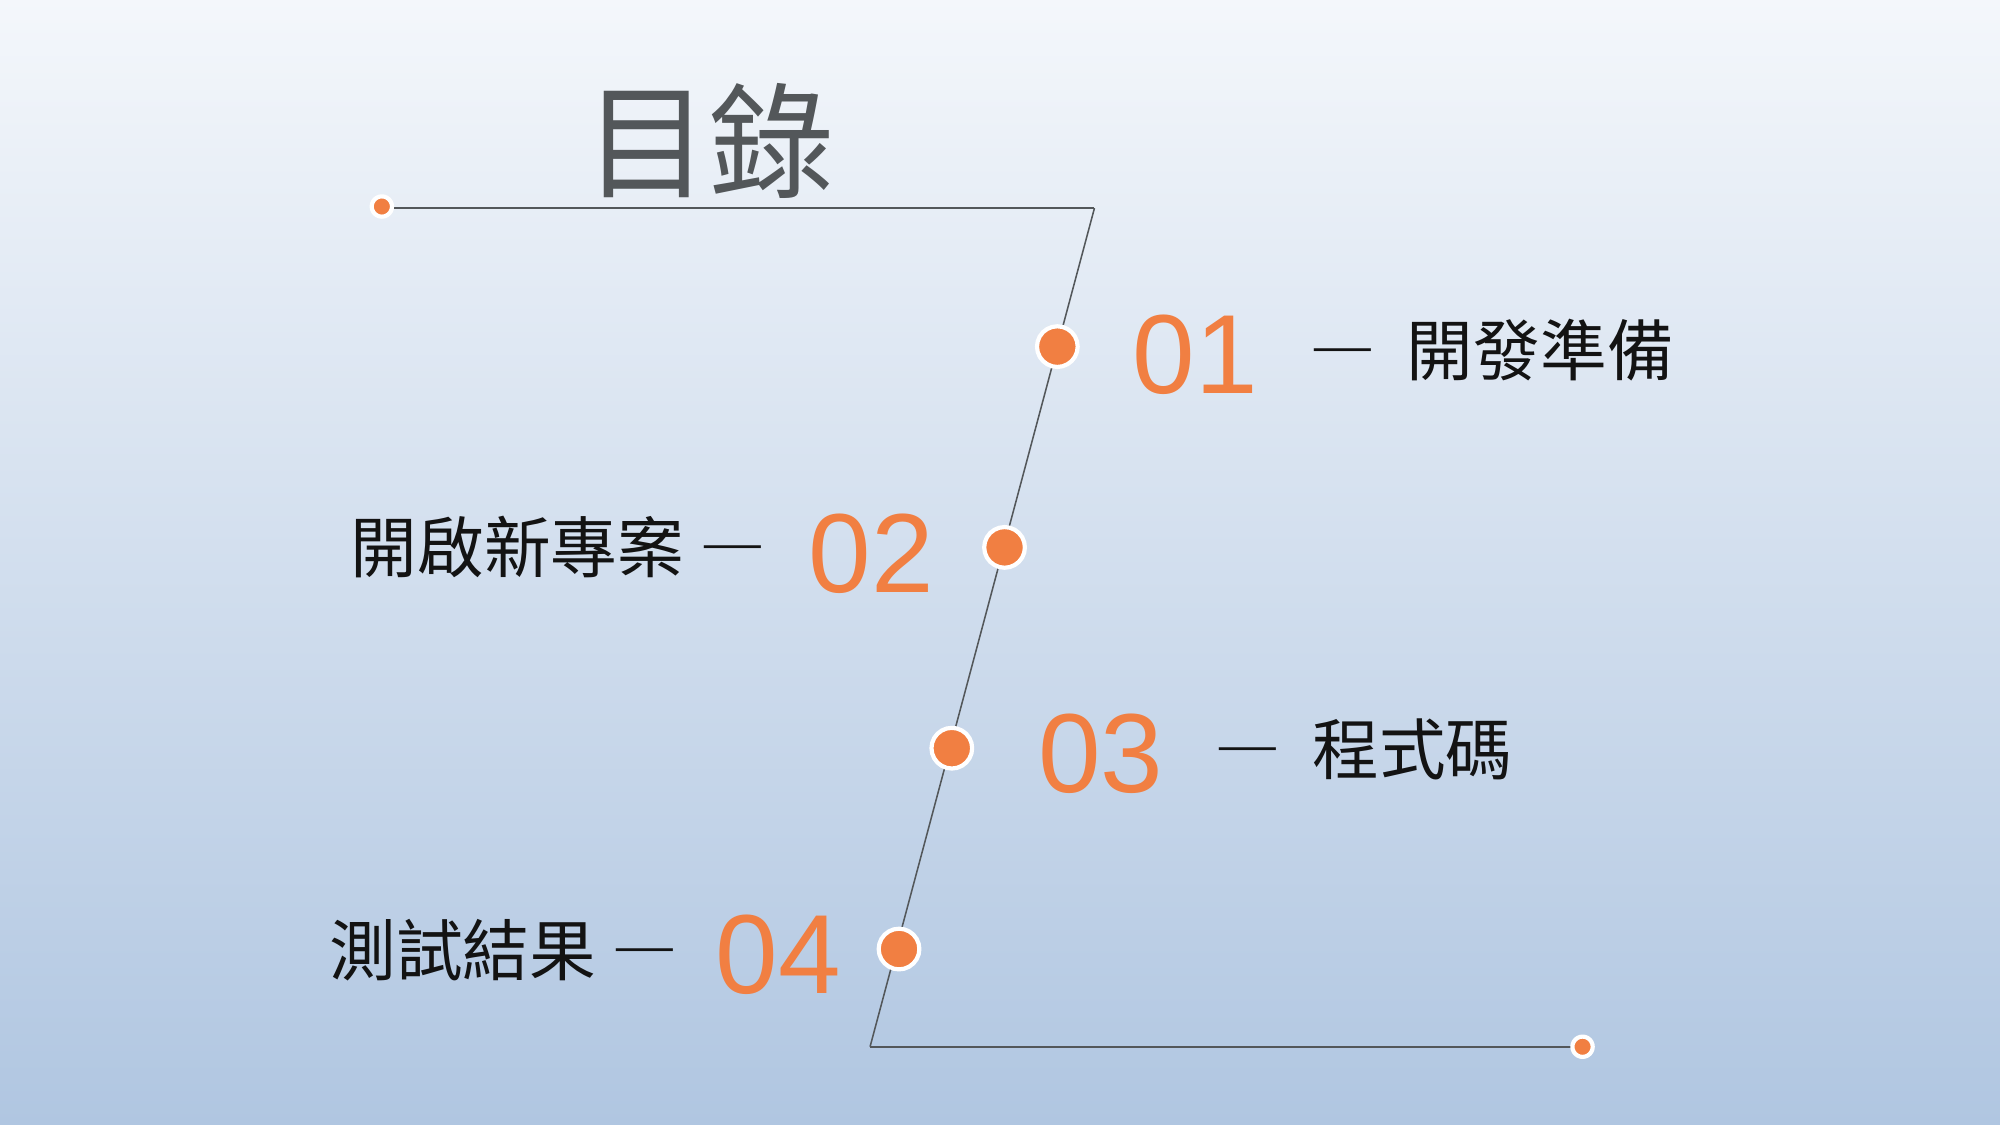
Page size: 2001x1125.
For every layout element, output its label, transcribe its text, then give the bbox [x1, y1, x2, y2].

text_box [869, 214, 1095, 1046]
text_box 03 [1099, 672, 1201, 823]
text_box 目錄 [569, 217, 850, 222]
text_box [1570, 1034, 1595, 1059]
text_box — 開發準備 [1294, 301, 1689, 397]
text_box 01 [1118, 273, 1296, 424]
text_box 02 [793, 472, 864, 623]
text_box 目錄 [569, 56, 850, 207]
text_box 04 [700, 873, 864, 1024]
text_box — 程式碼 [1200, 700, 1528, 796]
text_box 開啟新專案 — [335, 498, 782, 594]
text_box [369, 194, 395, 219]
text_box 測試結果 — [314, 901, 694, 996]
